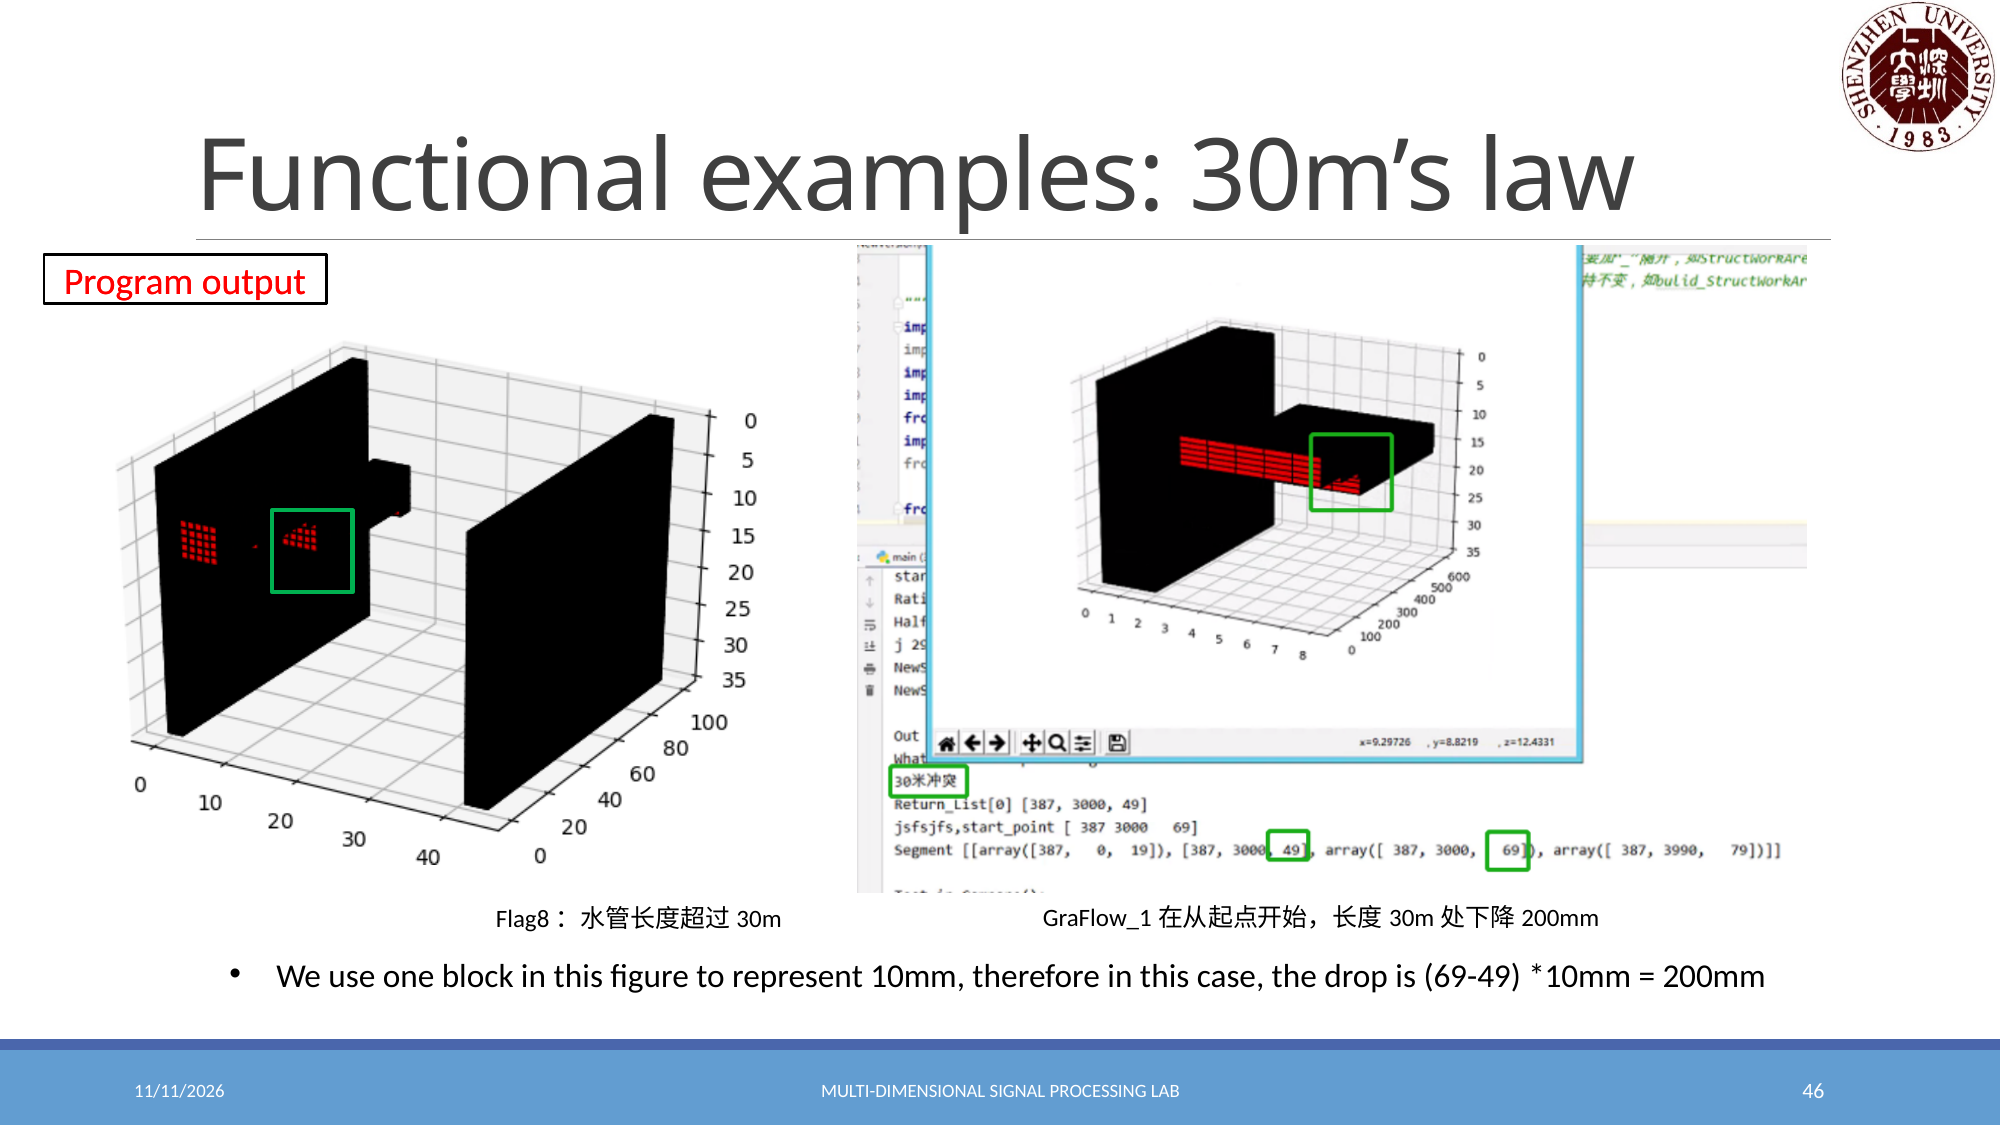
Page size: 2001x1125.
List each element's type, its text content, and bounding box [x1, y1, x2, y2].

text_box Program output [43, 253, 328, 305]
footer Multi-Dimensional Signal Processing Lab [604, 1059, 1396, 1120]
title Functional examples: 30m’s law [180, 47, 1830, 239]
picture [1839, 0, 1997, 154]
text_box Flag8：水管长度超过30m [481, 894, 797, 940]
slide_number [119, 1059, 525, 1120]
text_box GraFlow_1在从起点开始，长度30m处下降200mm [1028, 902, 1615, 939]
slide_number 46 [1624, 1059, 1840, 1120]
picture [856, 245, 1807, 894]
text_box We use one block in this figure to represent 10mm, therefore in this case, the drop is (69-49) *10mm = 200mm [214, 946, 1841, 1001]
picture [71, 314, 797, 866]
